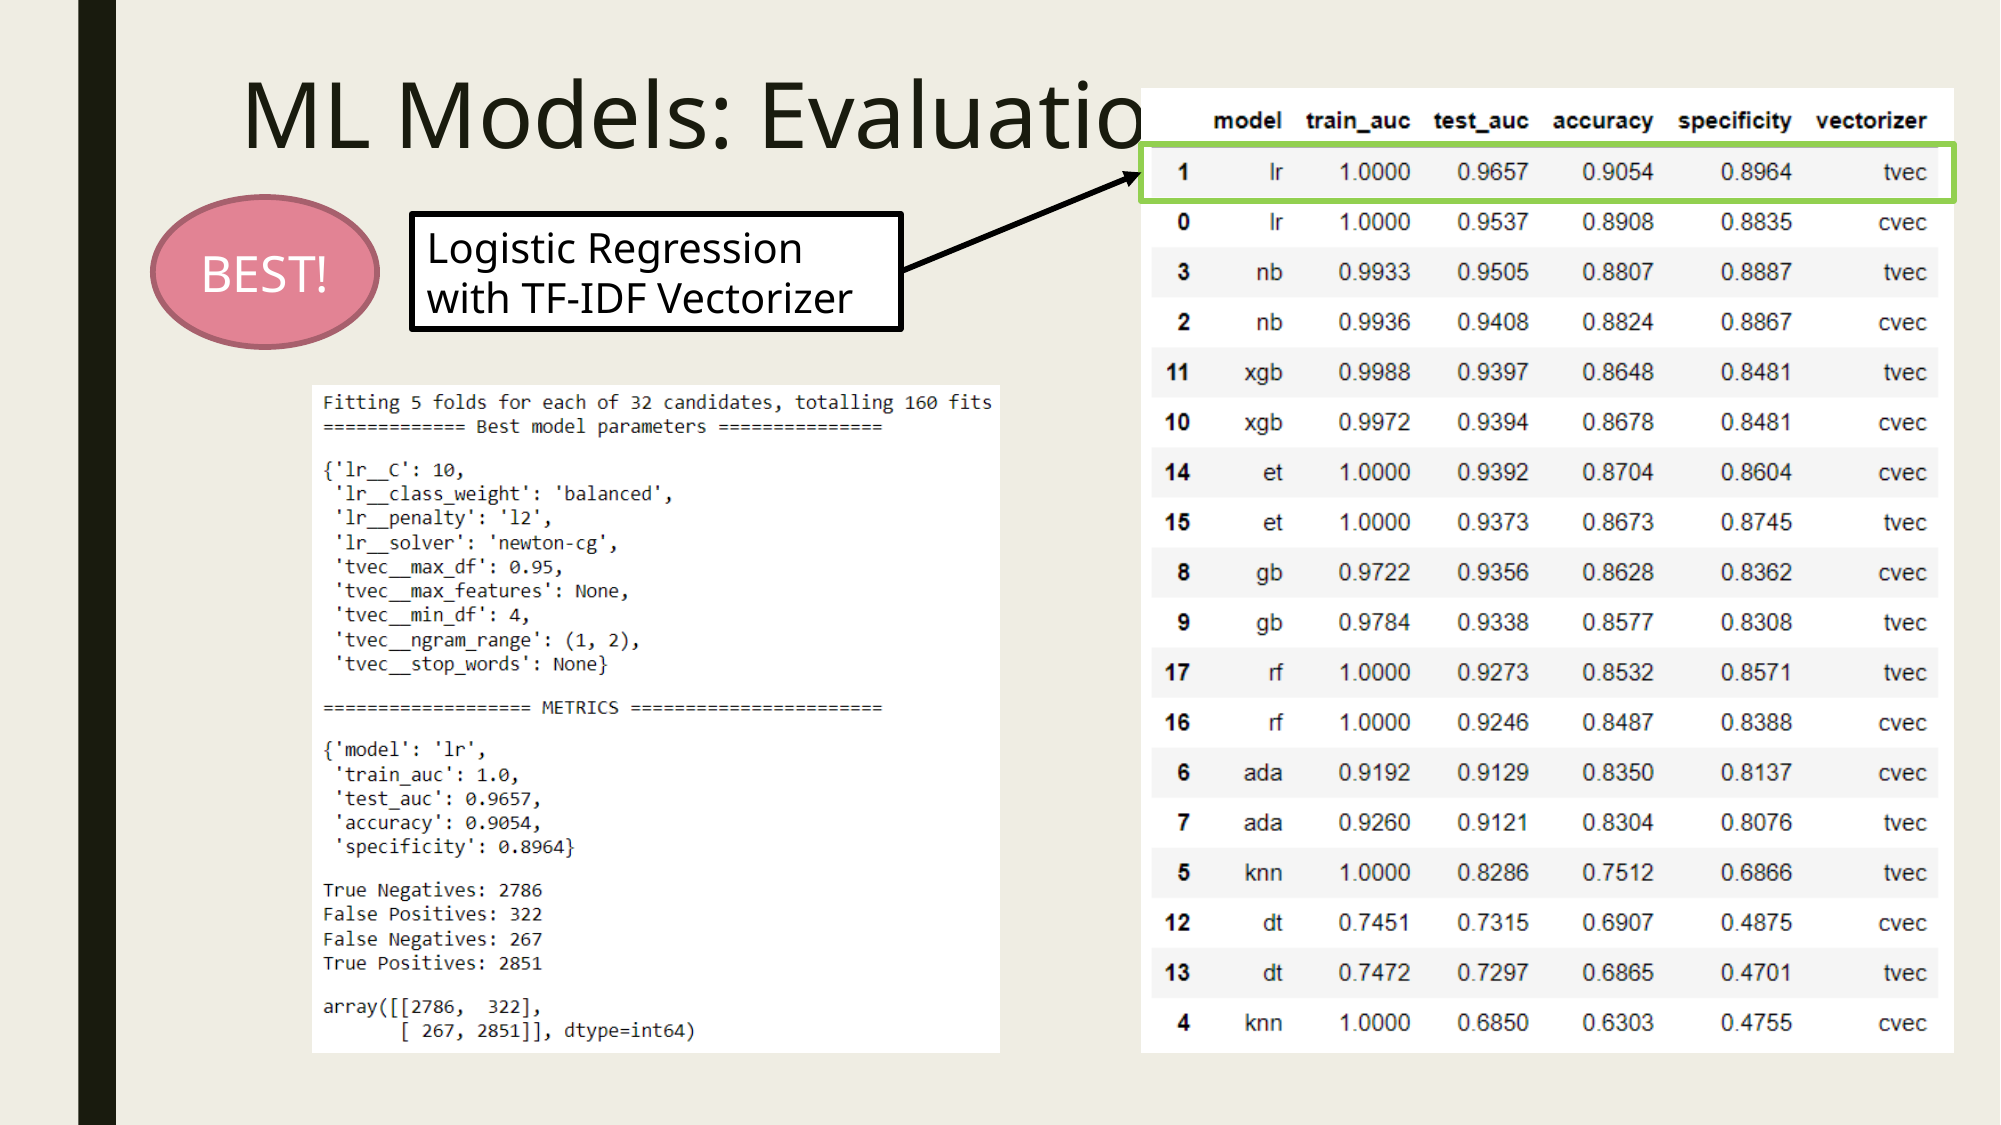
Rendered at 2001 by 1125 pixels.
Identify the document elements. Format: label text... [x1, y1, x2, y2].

title ML Models: Evaluation [225, 63, 1800, 191]
text_box BEST! [149, 194, 380, 350]
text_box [900, 172, 1142, 272]
text_box Logistic Regression with TF-IDF Vectorizer [409, 211, 904, 332]
picture [312, 385, 1000, 1054]
picture [1141, 88, 1954, 1053]
